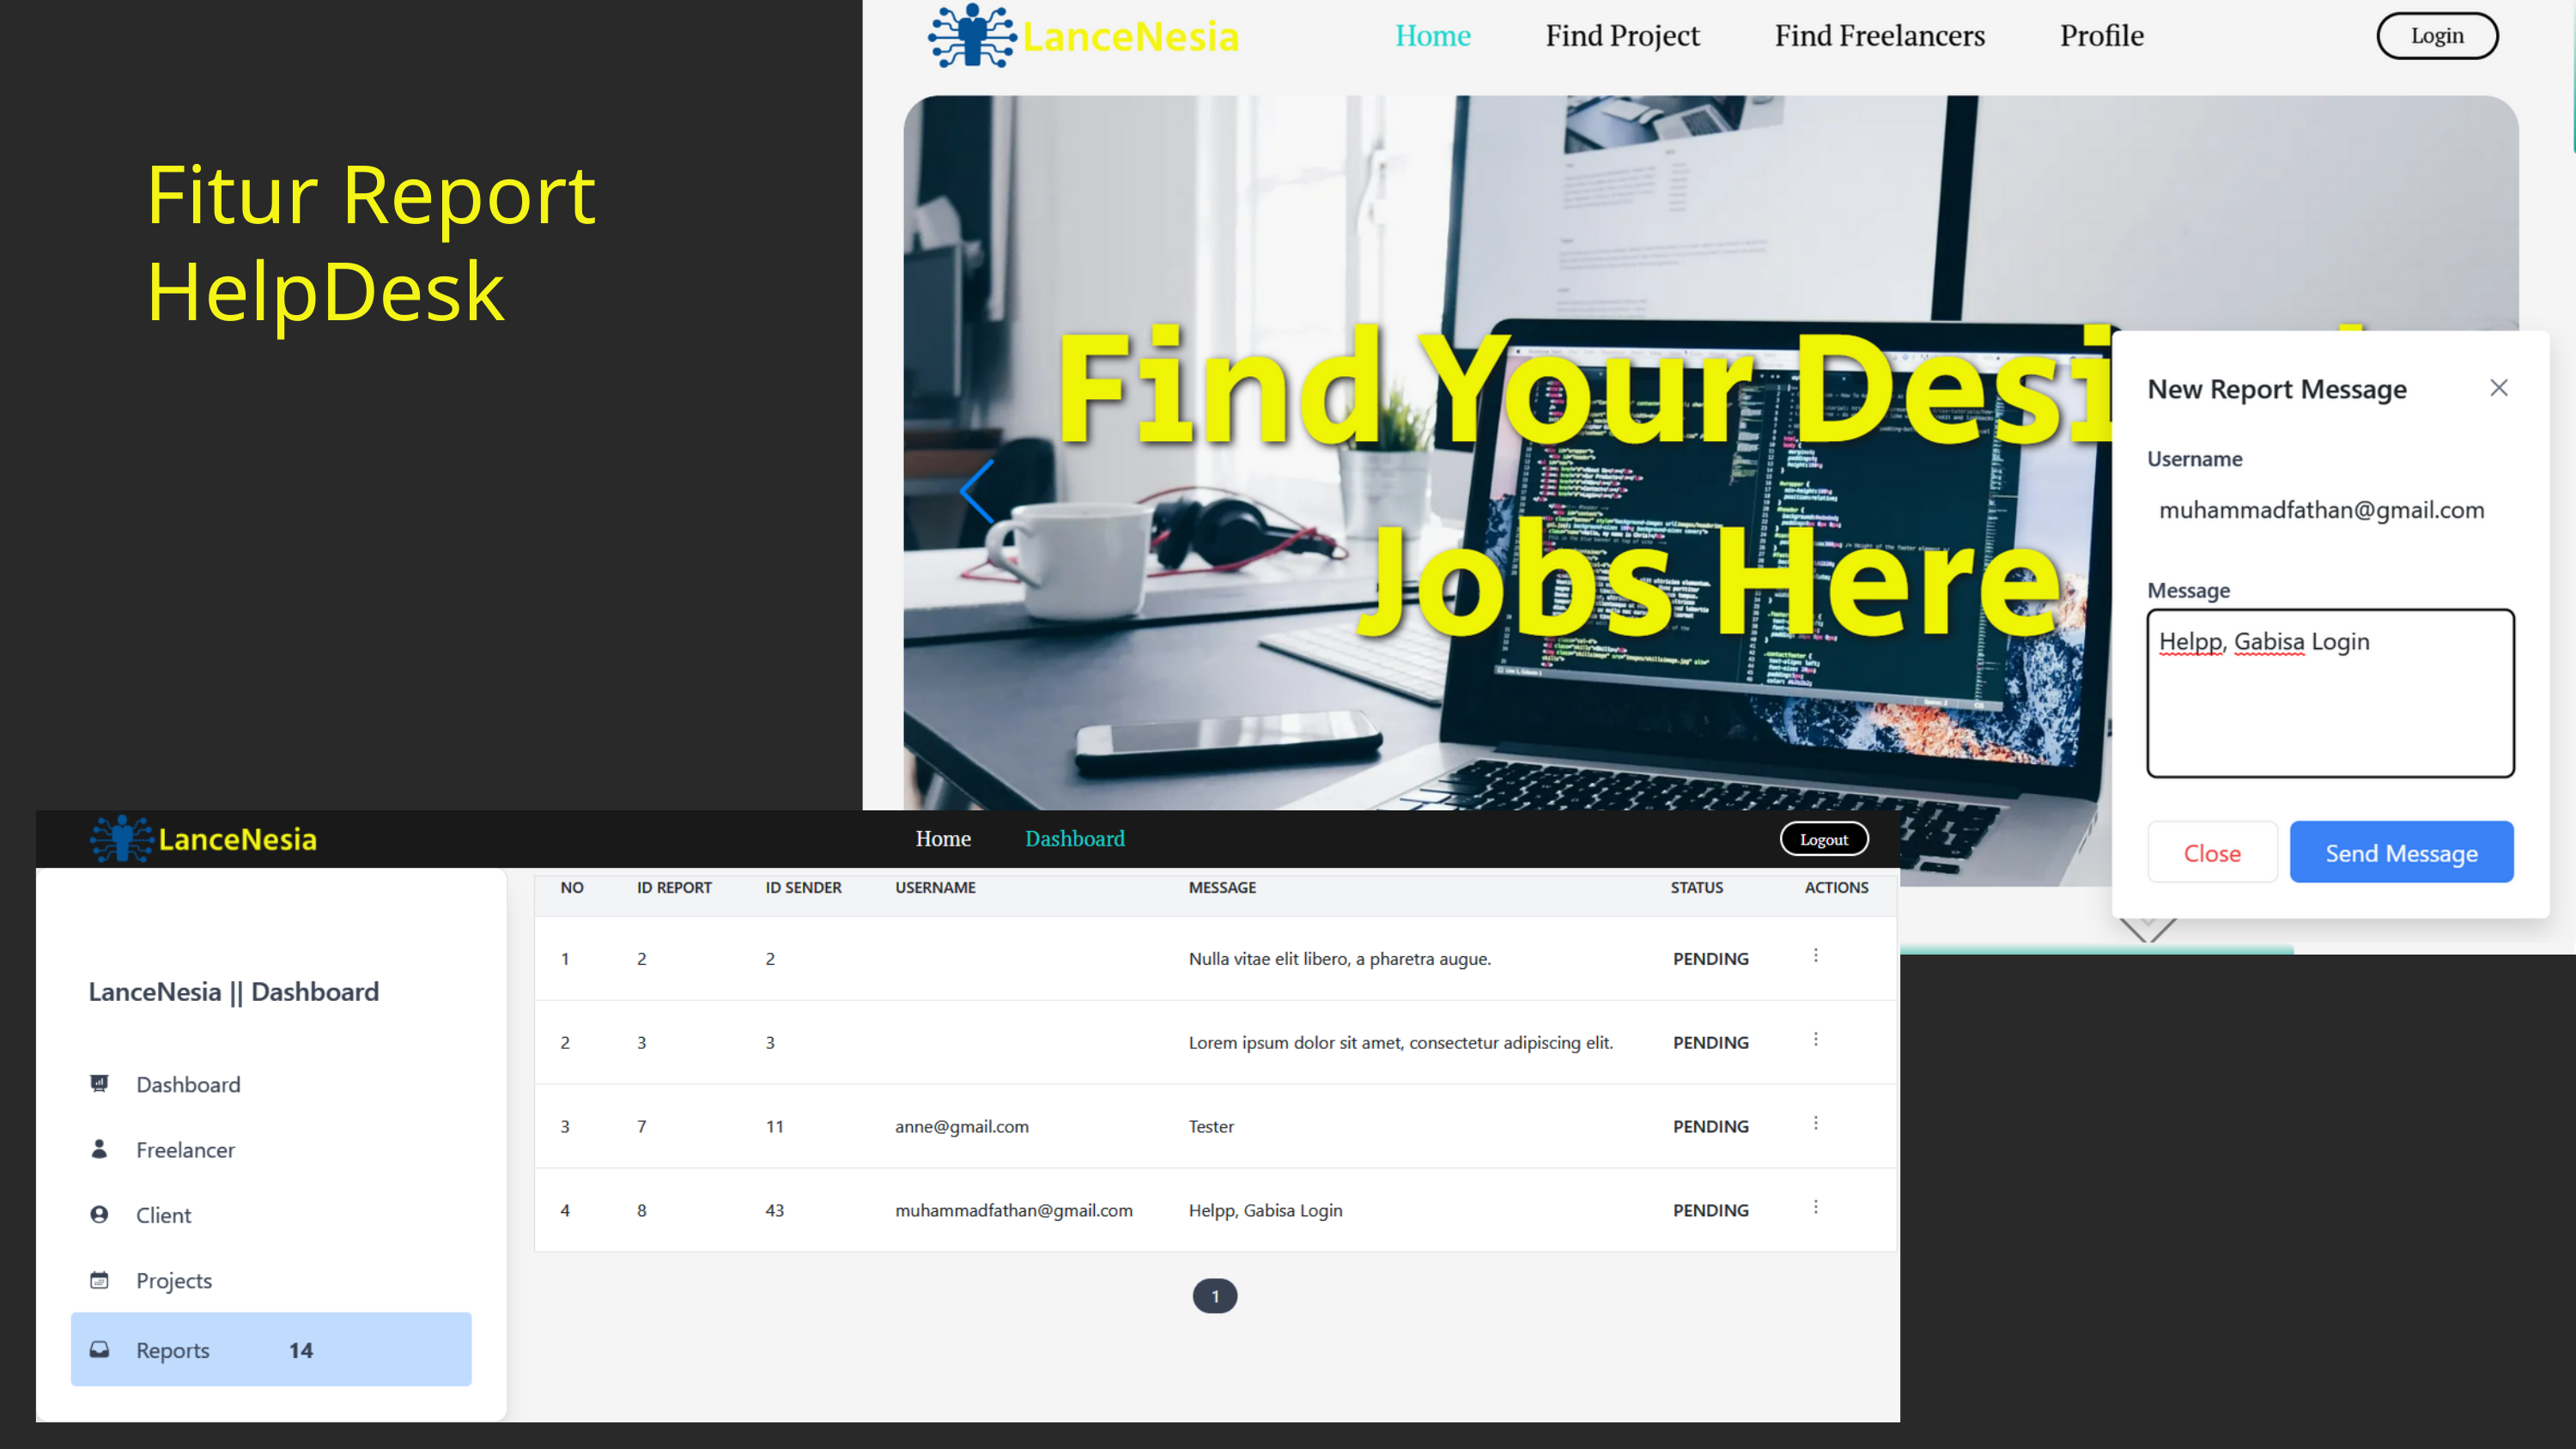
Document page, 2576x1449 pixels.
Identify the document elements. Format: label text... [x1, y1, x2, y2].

text_box [862, 0, 2576, 955]
text_box [35, 810, 1901, 1422]
text_box Fitur Report HelpDesk [144, 143, 798, 337]
